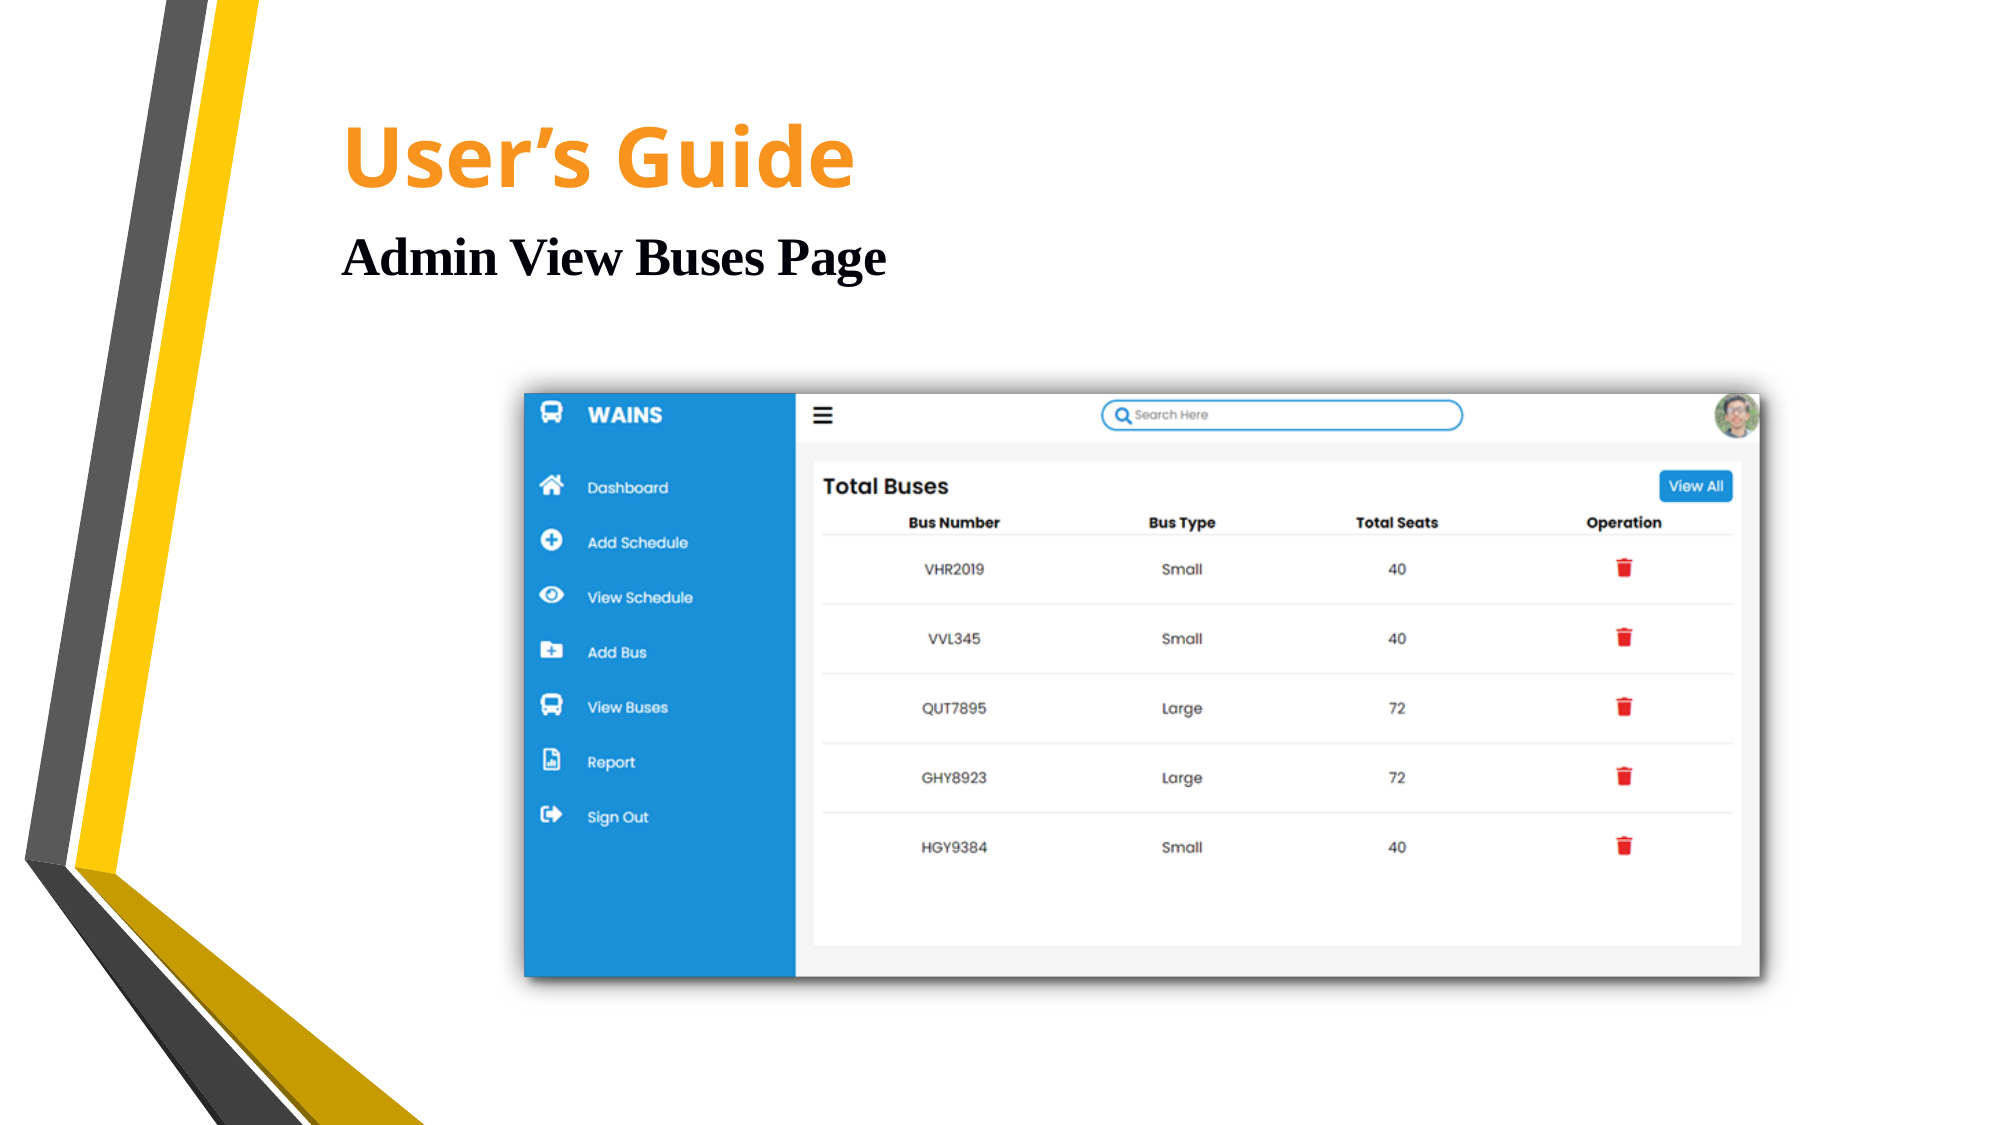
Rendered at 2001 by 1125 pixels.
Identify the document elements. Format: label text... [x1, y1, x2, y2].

list Admin View Buses Page [326, 213, 1885, 294]
picture [518, 387, 1778, 995]
title User’s Guide [326, 96, 1970, 212]
